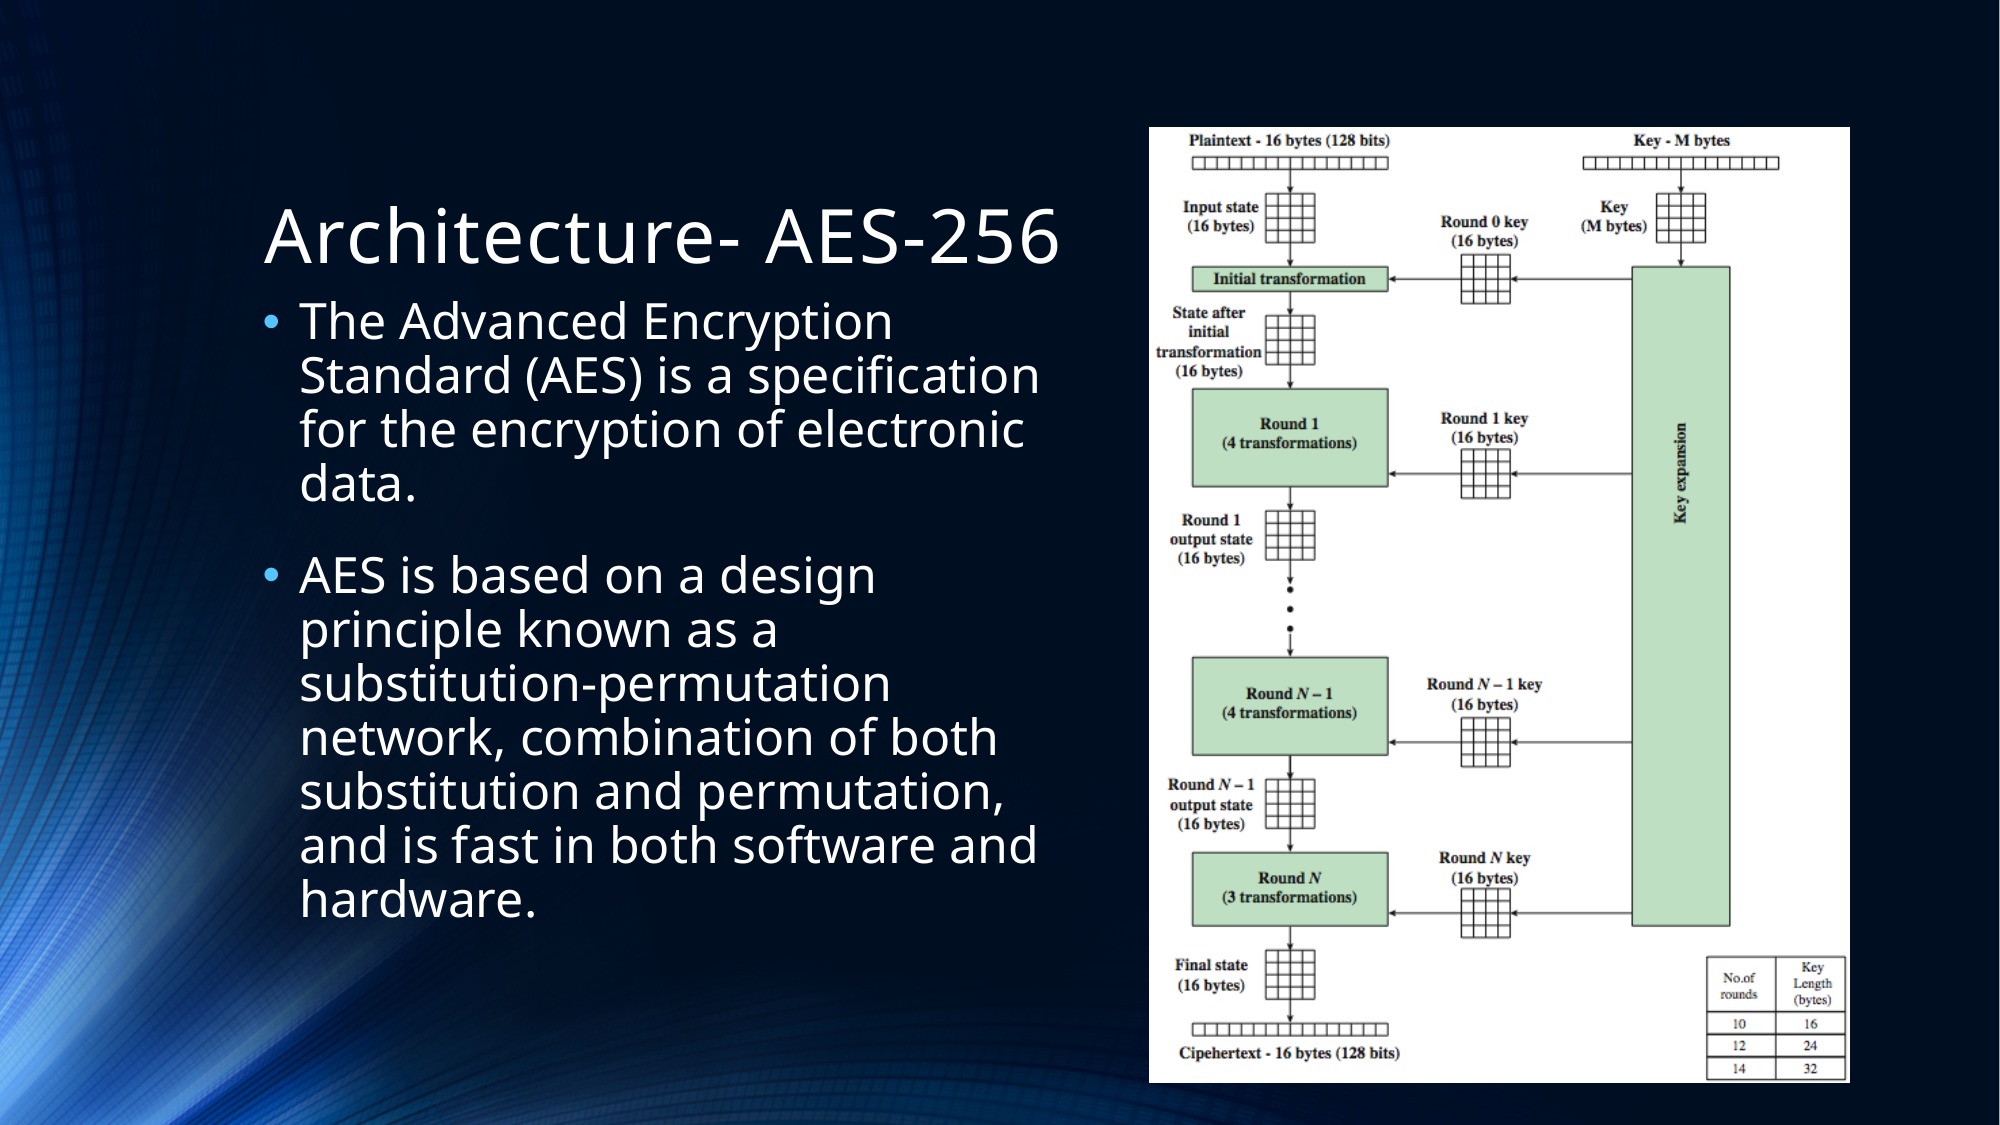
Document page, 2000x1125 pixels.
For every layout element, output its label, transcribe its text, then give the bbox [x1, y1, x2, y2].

list The Advanced Encryption Standard (AES) is a specification for the encryption of electronic data. AES is based on a design principle known as a substitution-permutation network, combination of both substitution and permutation, and is fast in both software and hardware. [247, 289, 1100, 1063]
picture [0, 0, 2000, 1125]
title Architecture- AES-256 [249, 62, 1750, 288]
